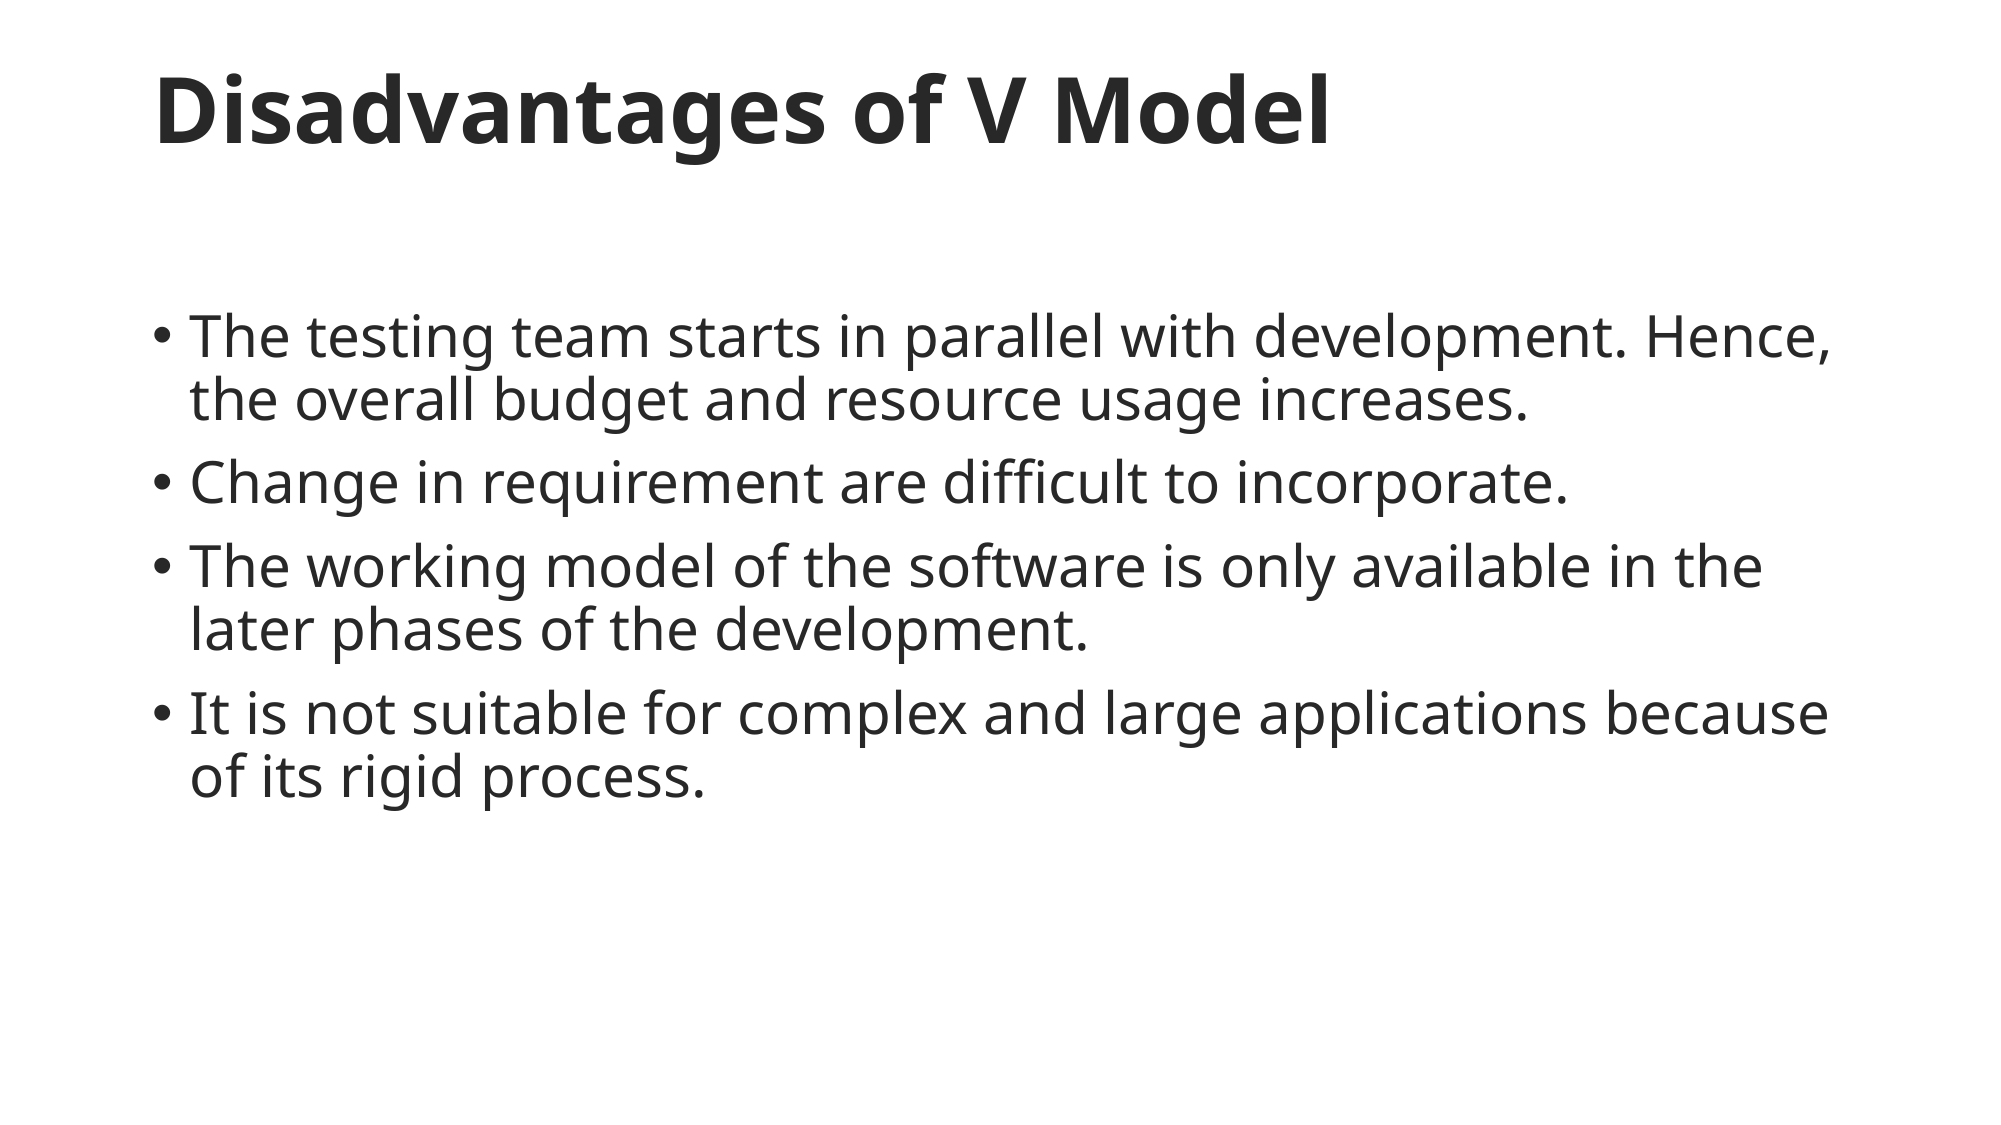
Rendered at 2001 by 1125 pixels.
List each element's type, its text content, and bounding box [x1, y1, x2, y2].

title Disadvantages of V Model [137, 59, 1863, 278]
list The testing team starts in parallel with development. Hence, the overall budget and resource usage increases. Change in requirement are difficult to incorporate. The working model of the software is only available in the later phases of the development. It is not suitable for complex and large applications because of its rigid process. [137, 299, 1863, 1014]
